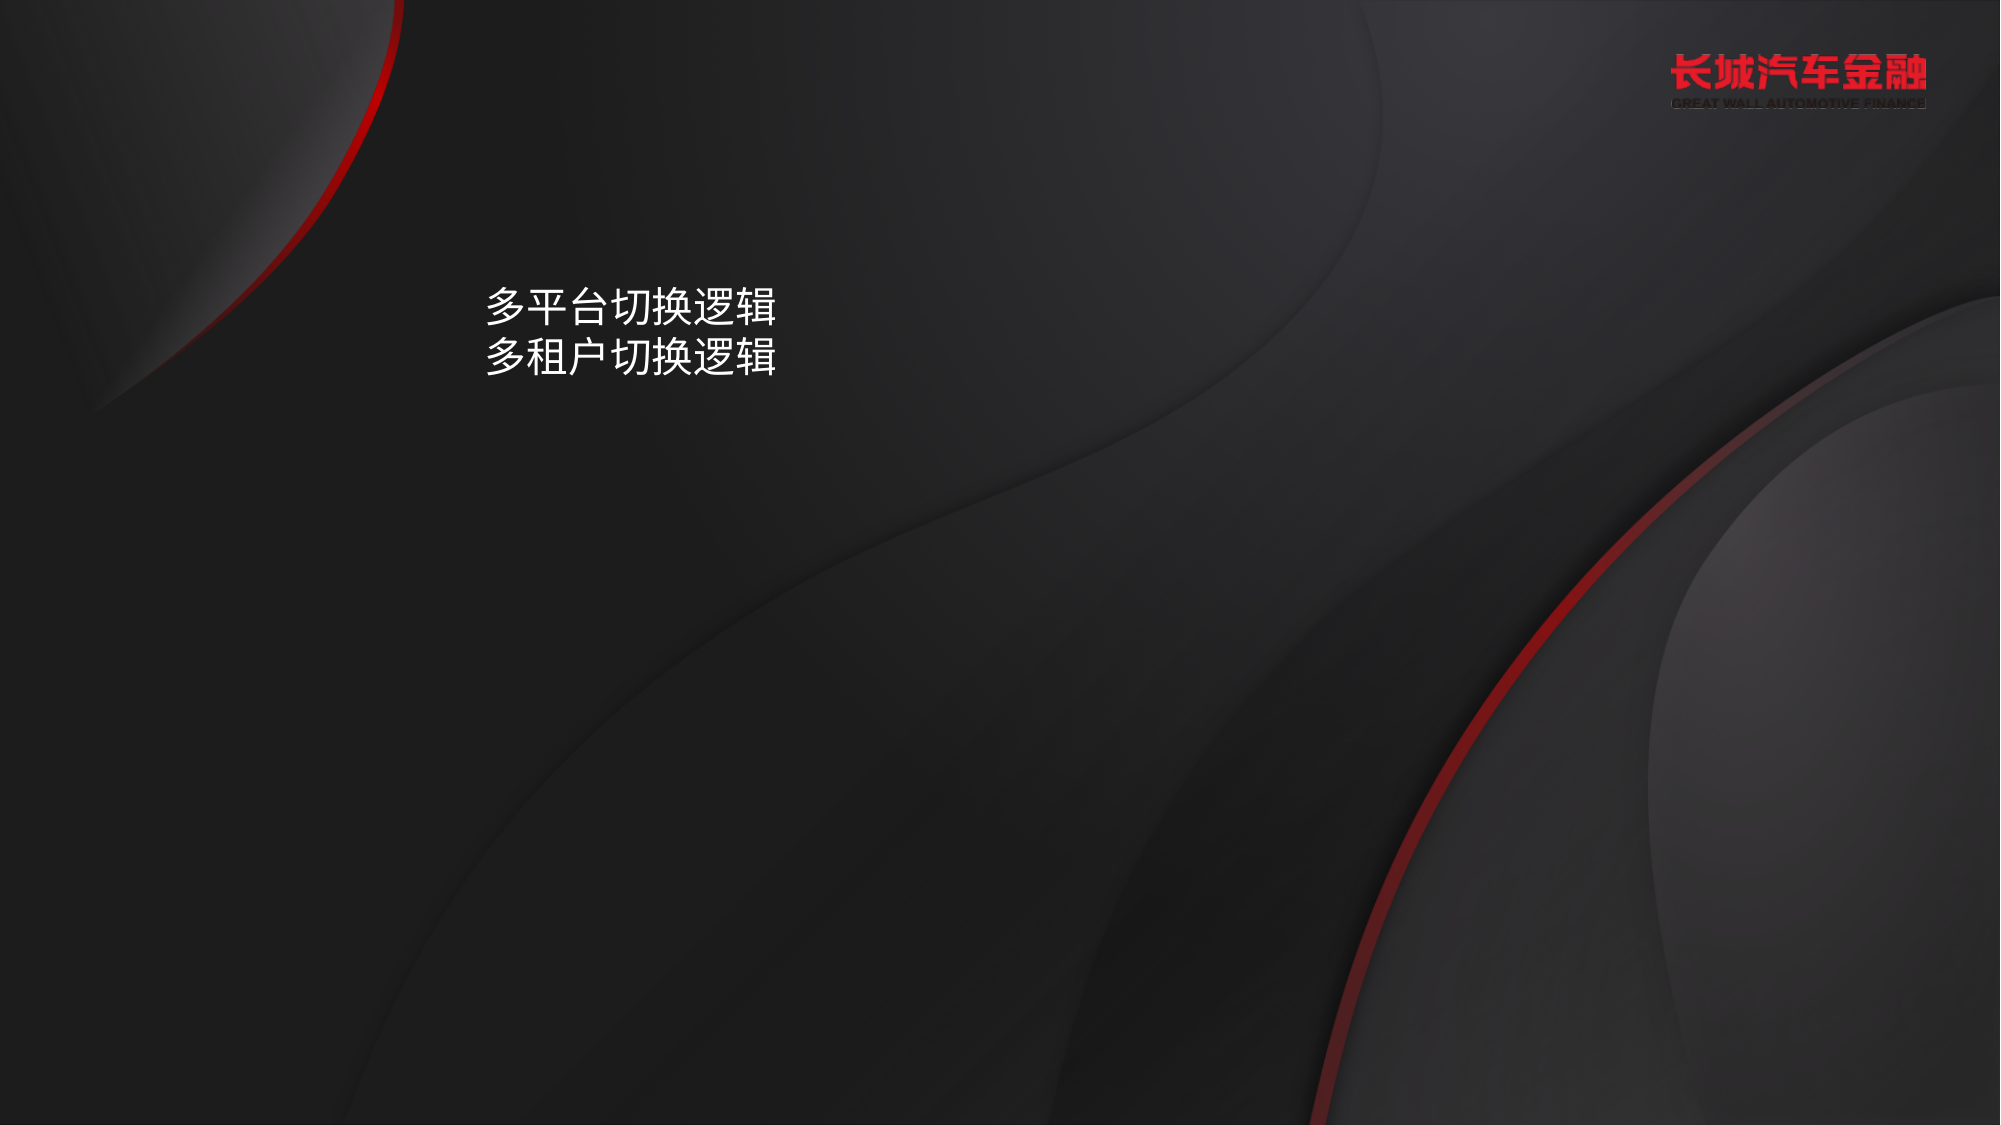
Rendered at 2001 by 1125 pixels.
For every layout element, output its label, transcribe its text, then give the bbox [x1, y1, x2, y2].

picture [0, 0, 2000, 1125]
text_box 多平台切换逻辑 多租户切换逻辑 [470, 273, 1137, 389]
